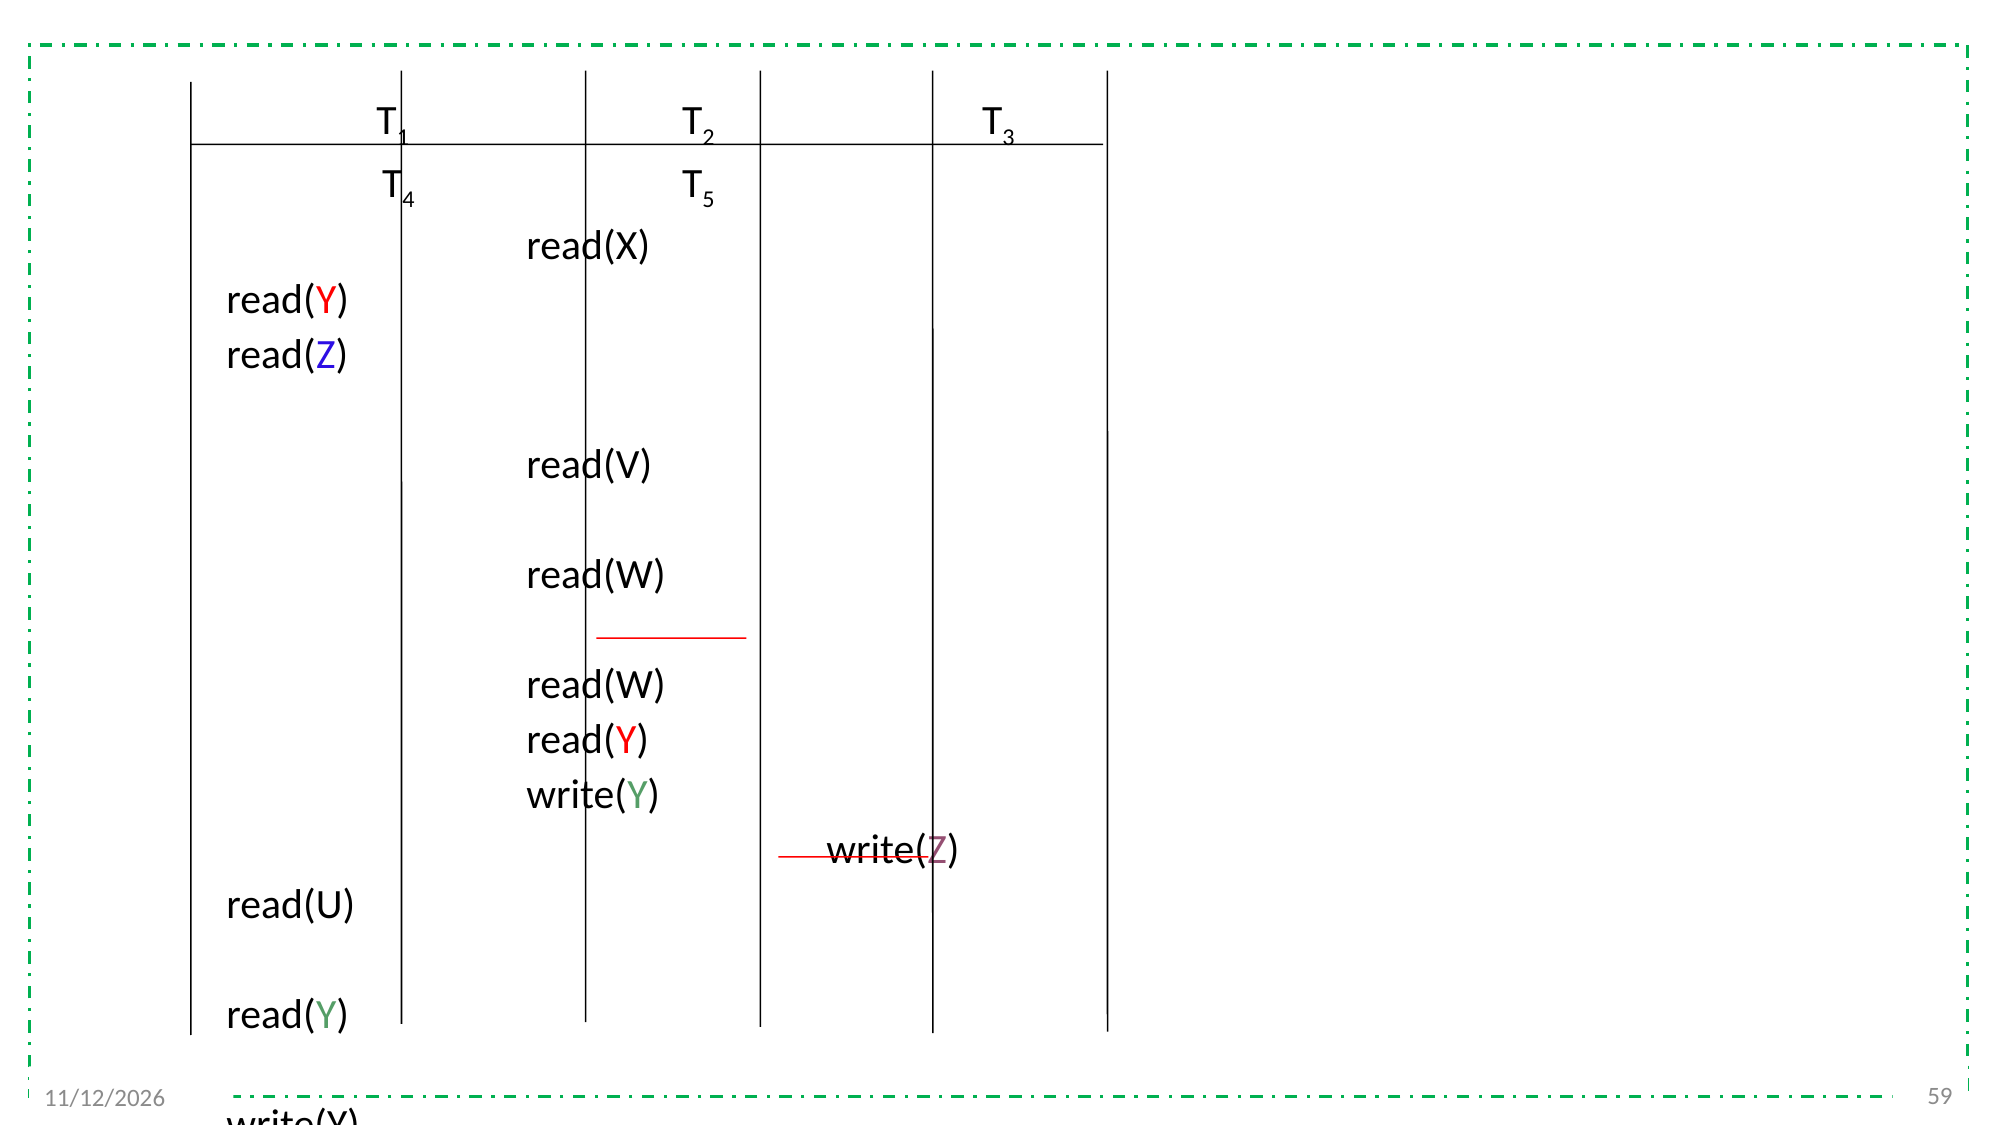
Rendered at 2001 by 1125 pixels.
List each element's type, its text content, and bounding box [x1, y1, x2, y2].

text_box T1 T2 T3 T4 T5 read(X) read(Y) read(Z) read(V) read(W) read(W) read(Y) write(Y) write(Z) read(U) read(Y) write(Y) read(Z) write(Z) read(U) write(U) [154, 79, 1258, 1046]
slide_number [29, 1066, 234, 1125]
slide_number 59 [1892, 1065, 1968, 1125]
